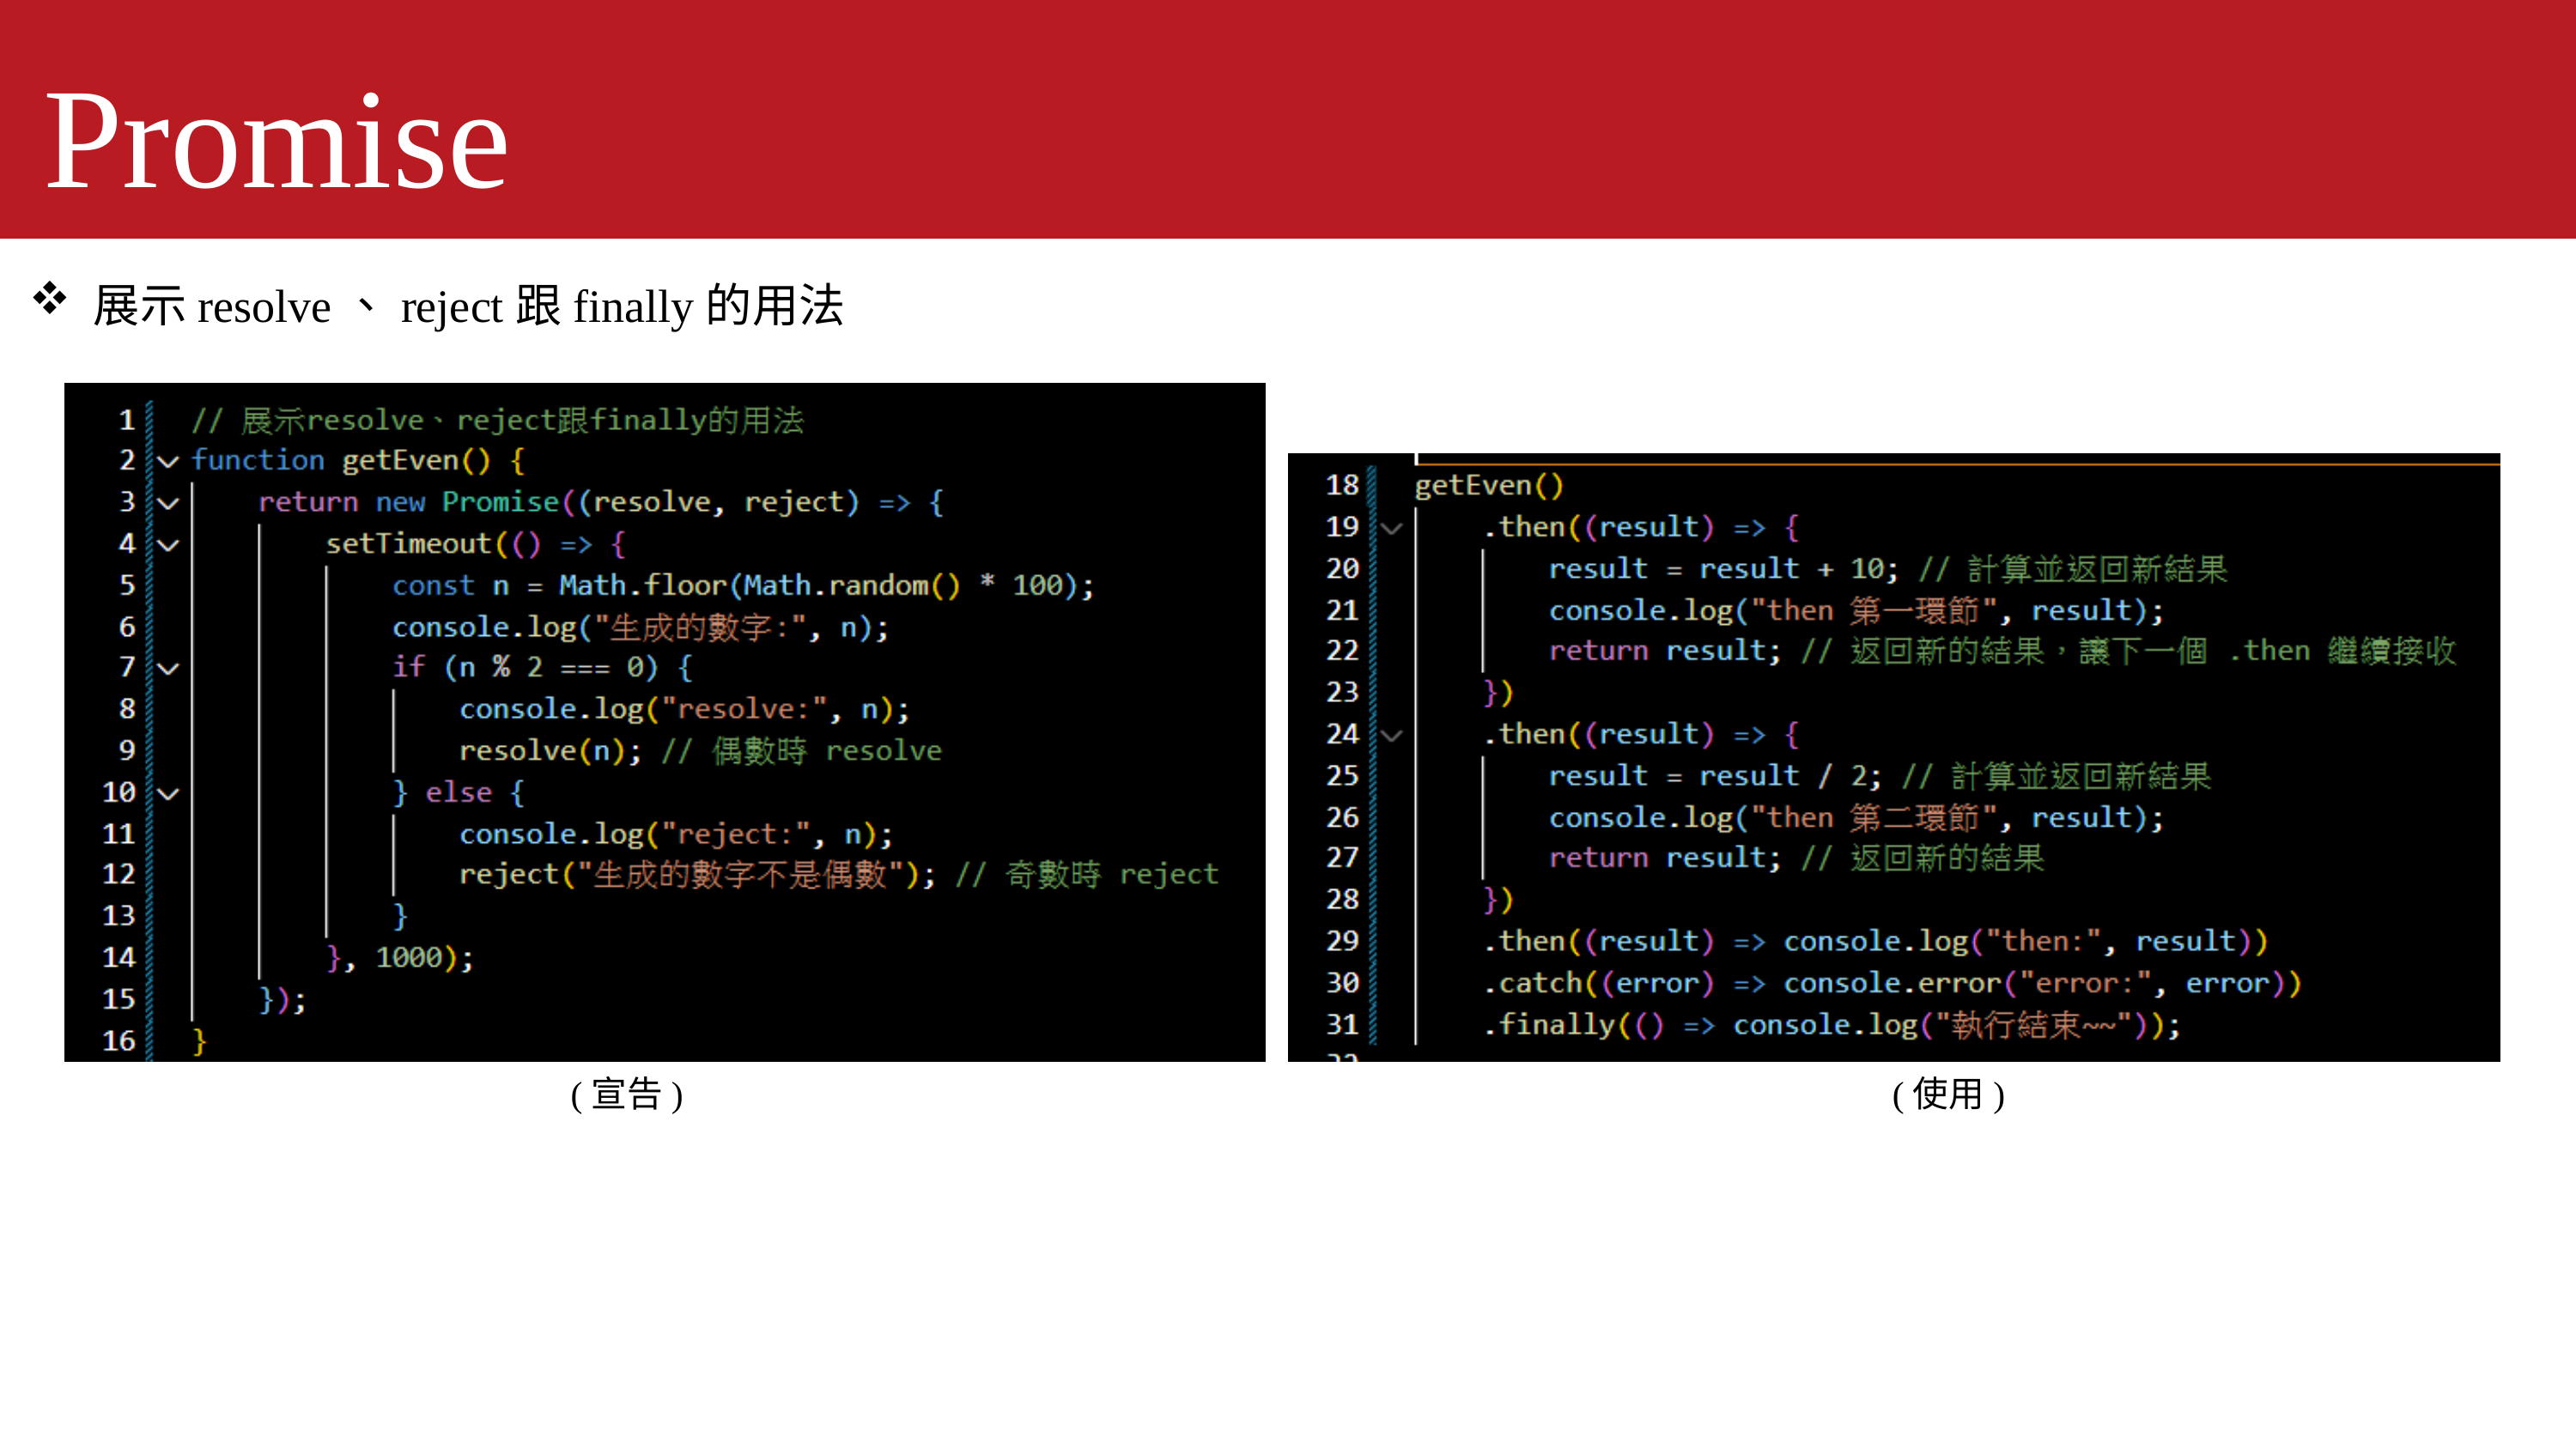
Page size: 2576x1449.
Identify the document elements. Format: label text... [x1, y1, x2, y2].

text_box (使用) [1858, 1069, 2039, 1121]
text_box (宣告) [537, 1069, 717, 1121]
text_box 展示resolve、reject跟finally的用法 [28, 251, 2544, 332]
picture [64, 382, 1266, 1062]
picture [1287, 453, 2500, 1062]
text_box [0, 0, 2576, 239]
